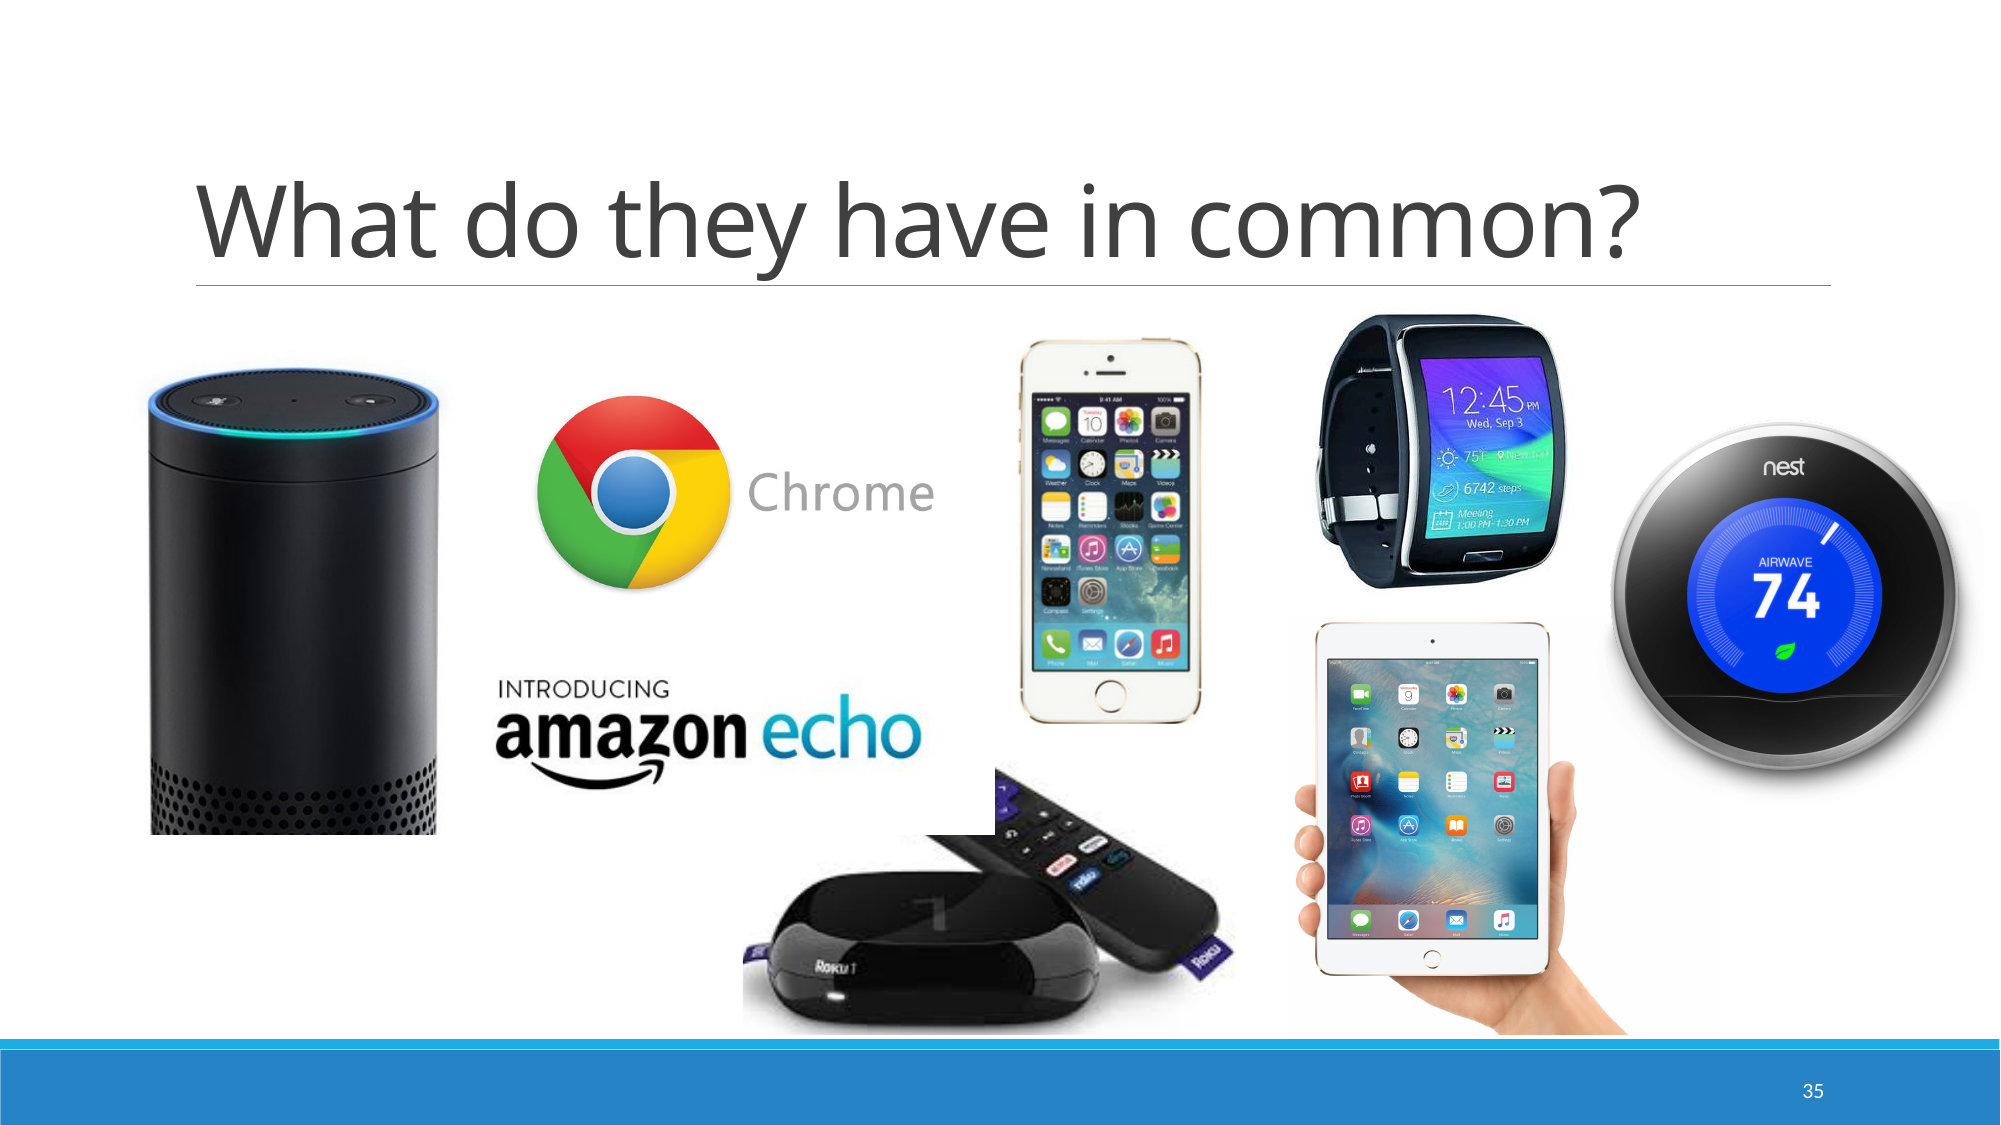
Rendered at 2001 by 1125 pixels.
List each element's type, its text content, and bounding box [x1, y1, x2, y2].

slide_number 35 [1624, 1059, 1840, 1120]
picture [1013, 336, 1210, 725]
picture [1284, 306, 1985, 1035]
picture [69, 339, 1248, 1035]
title What do they have in common? [180, 47, 1830, 285]
